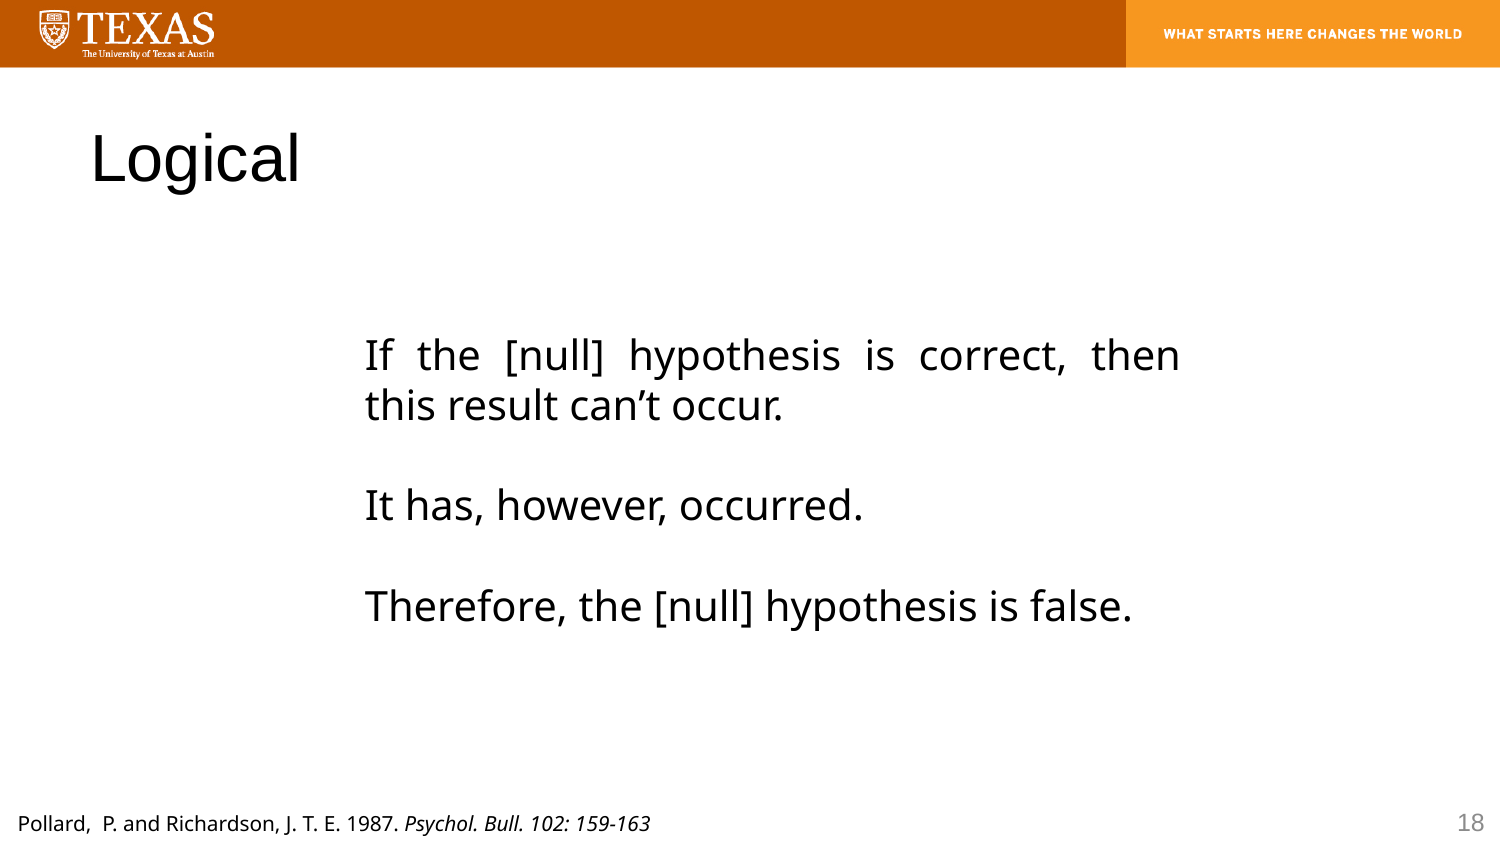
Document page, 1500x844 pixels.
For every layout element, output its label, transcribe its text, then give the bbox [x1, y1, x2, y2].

text_box If the [null] hypothesis is correct, then this result can’t occur. It has, however, occurred. Therefore, the [null] hypothesis is false. [349, 321, 1197, 637]
text_box Pollard, P. and Richardson, J. T. E. 1987. Psychol. Bull. 102: 159-163 [0, 803, 666, 844]
picture [0, 0, 1500, 844]
slide_number 18 [1162, 798, 1500, 844]
title Logical [75, 84, 1425, 225]
